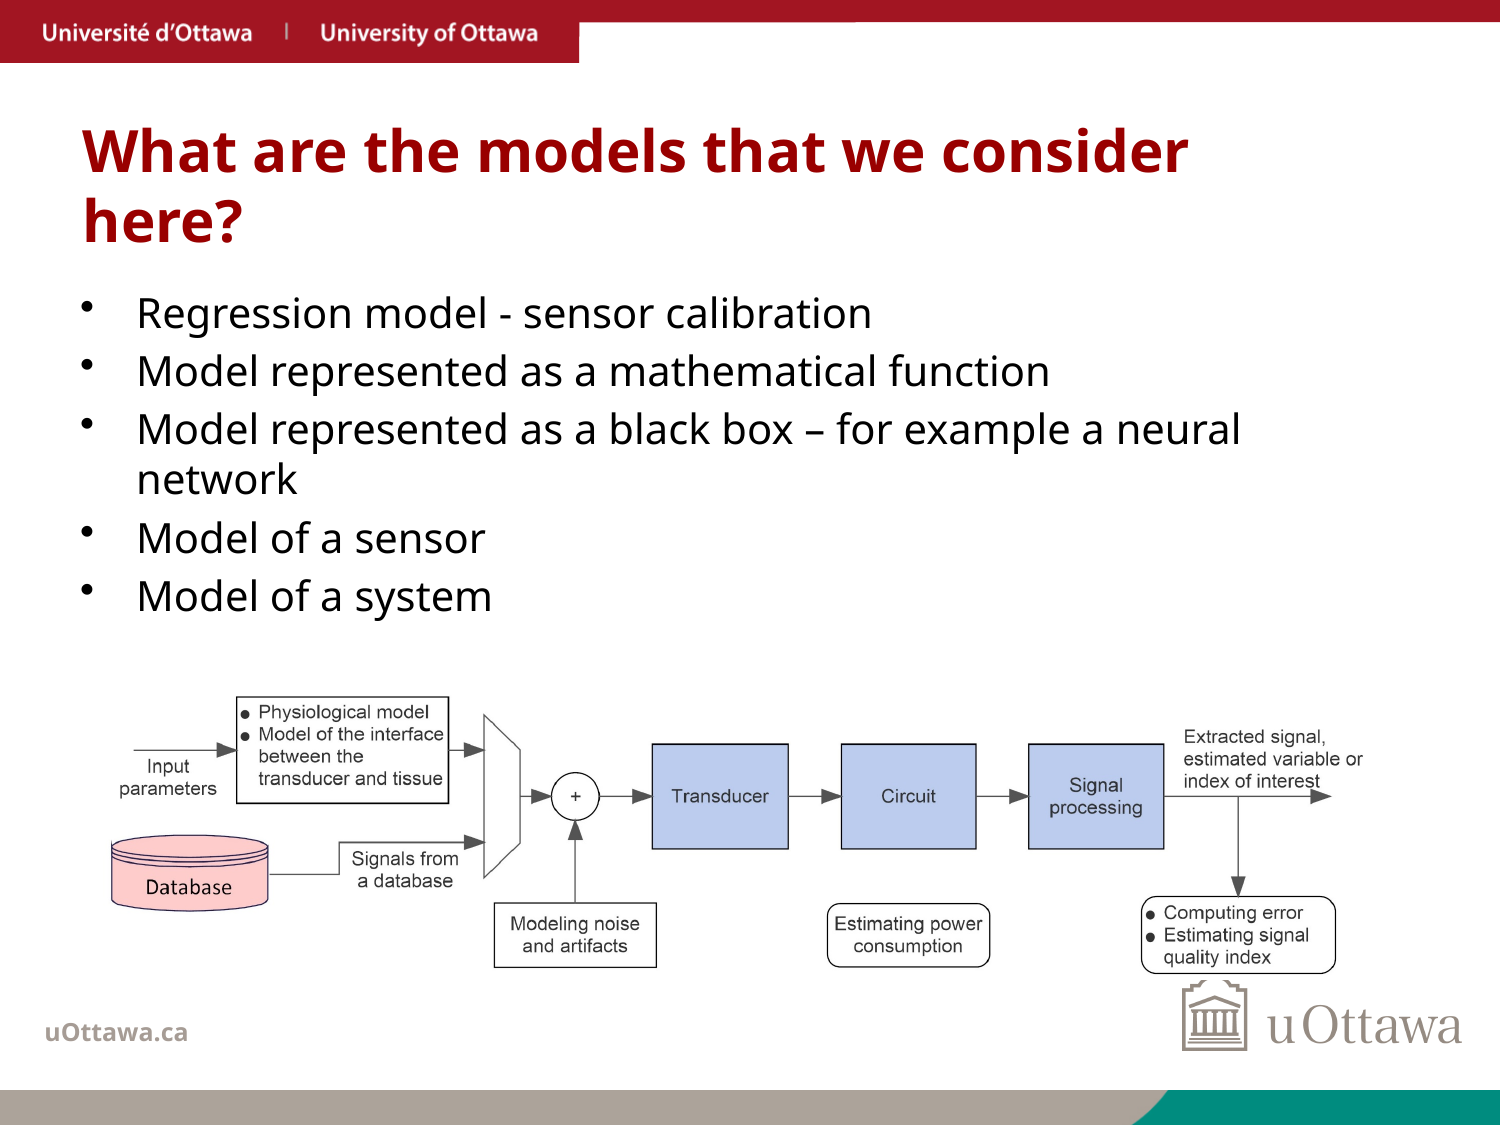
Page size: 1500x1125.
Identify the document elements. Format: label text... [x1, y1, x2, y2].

picture [0, 1090, 1500, 1125]
picture [0, 0, 1500, 63]
title What are the models that we consider here? [67, 113, 1344, 256]
picture [102, 626, 1462, 1051]
